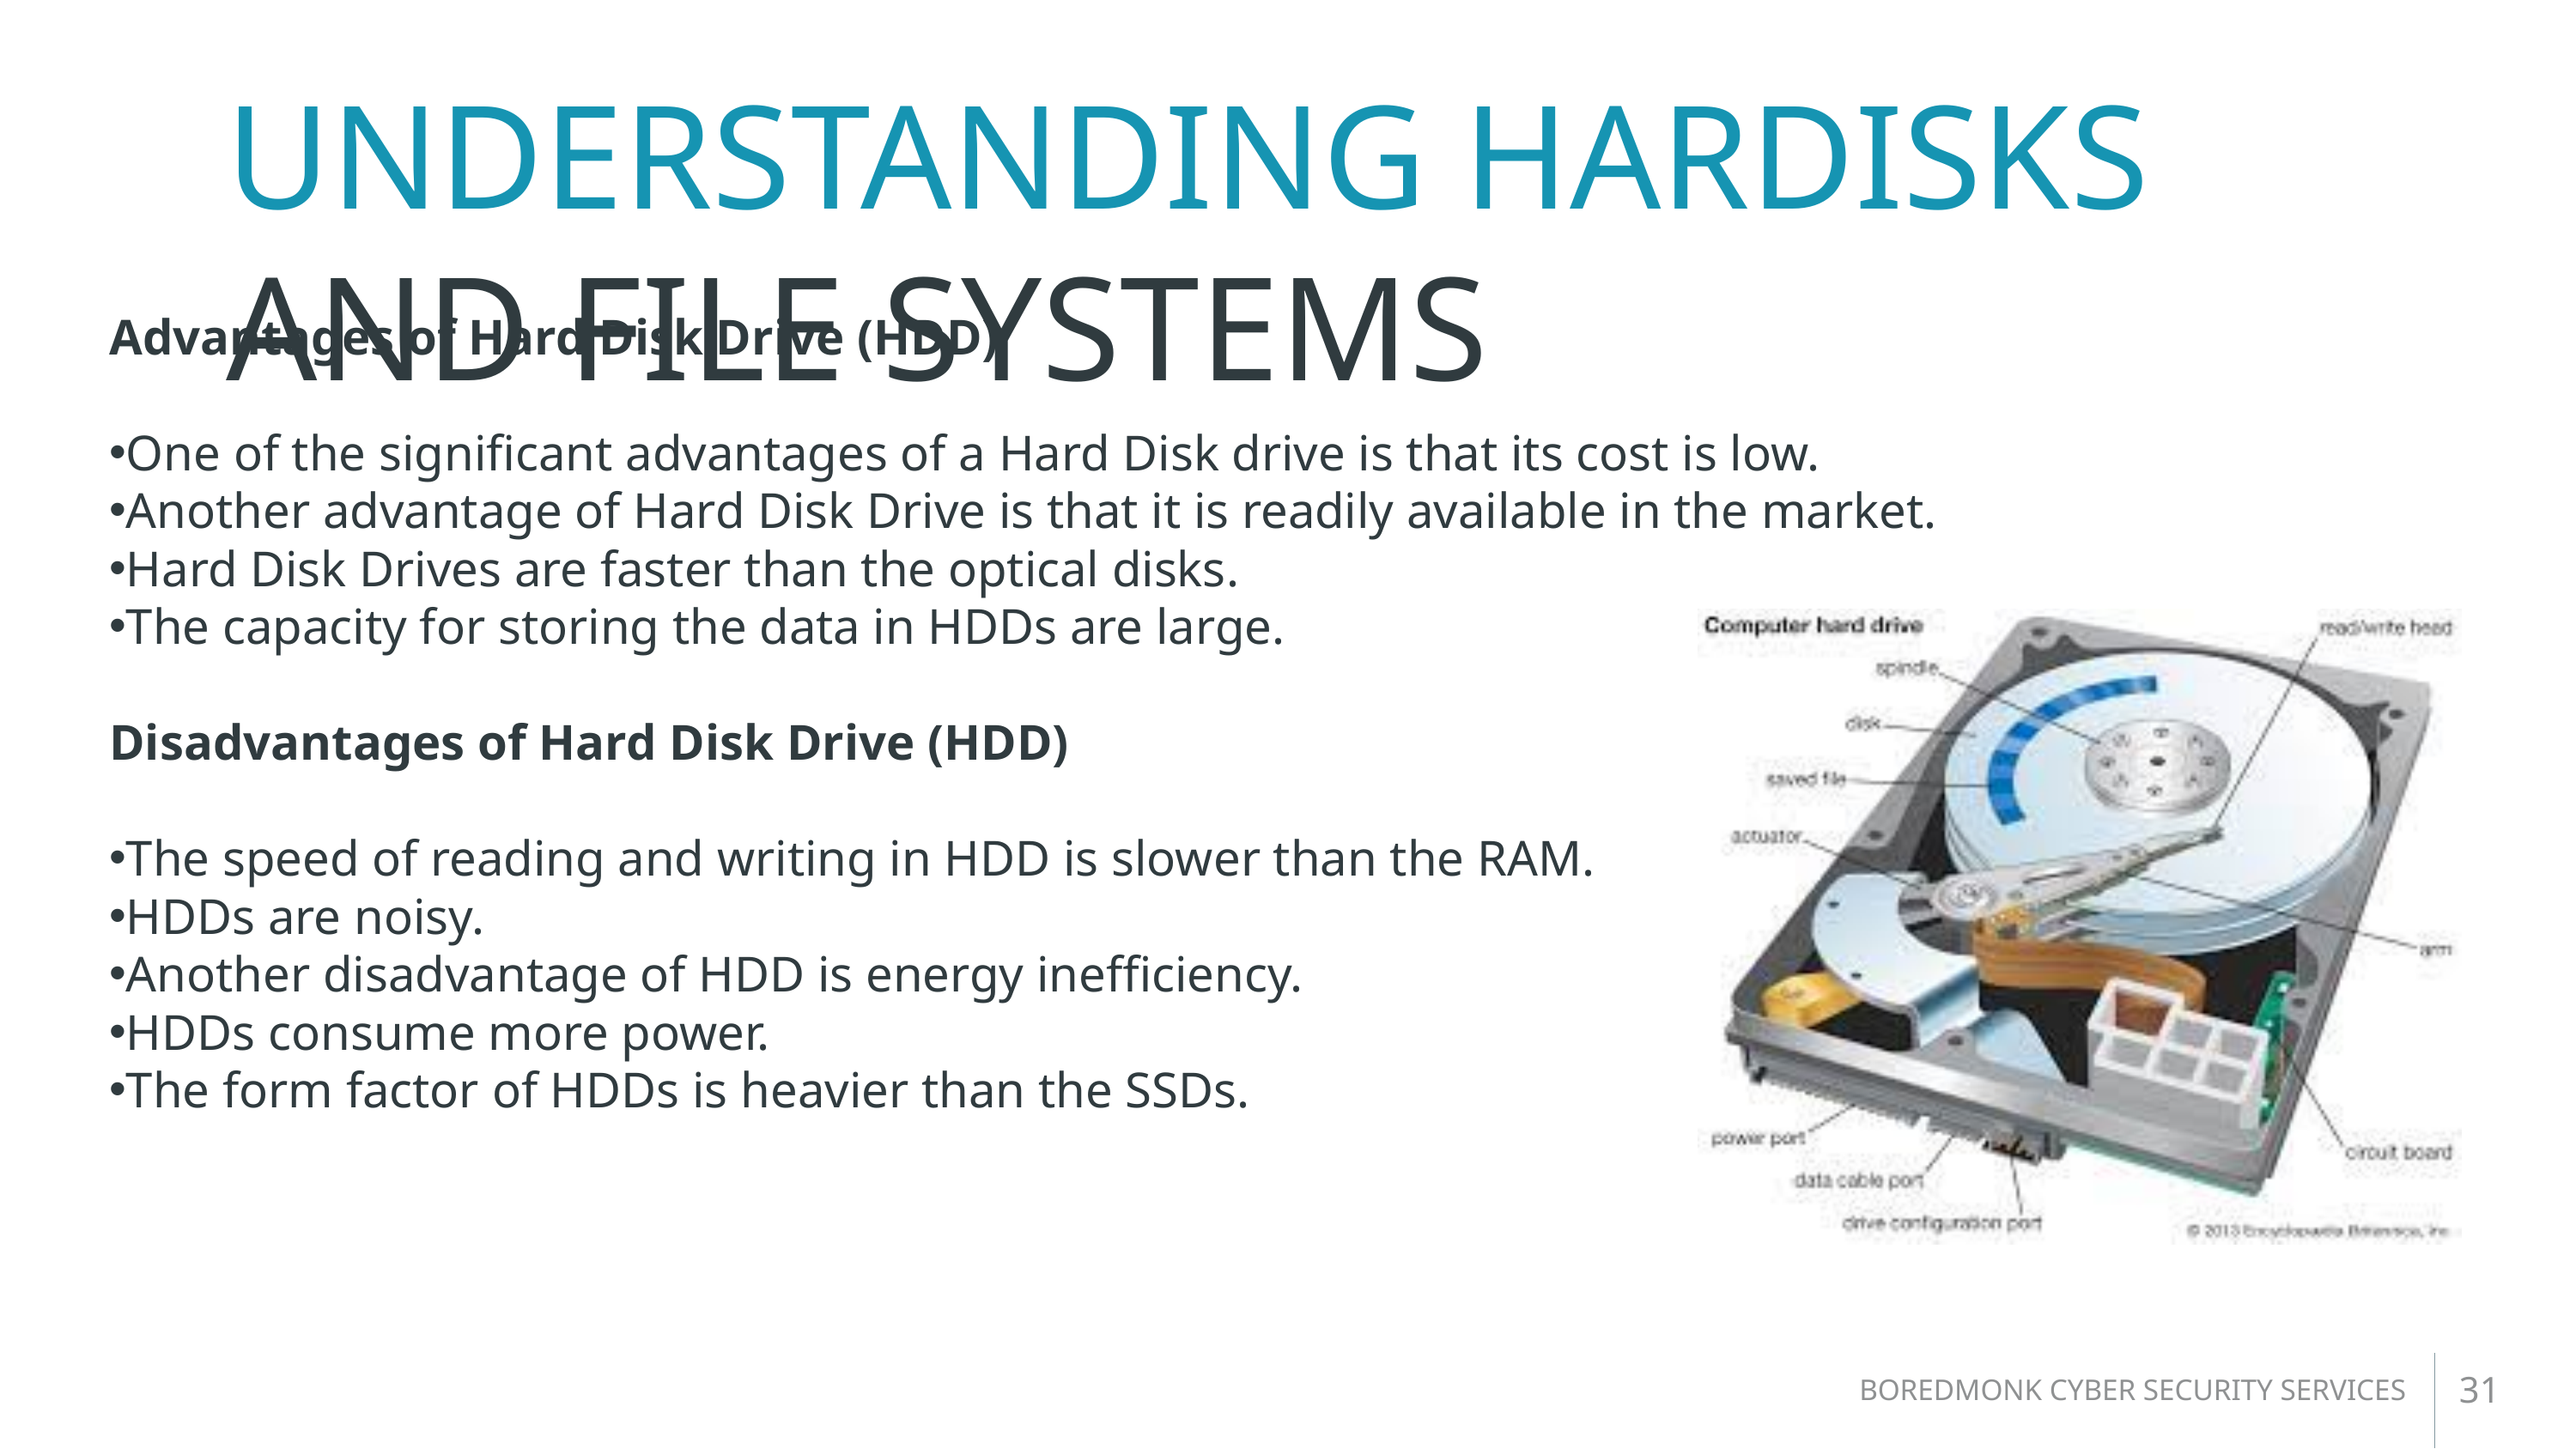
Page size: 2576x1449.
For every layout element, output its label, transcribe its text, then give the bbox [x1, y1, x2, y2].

text_box Advantages of Hard Disk Drive (HDD) One of the significant advantages of a Hard Disk drive is that its cost is low. Another advantage of Hard Disk Drive is that it is readily available in the market. Hard Disk Drives are faster than the optical disks. The capacity for storing the data in HDDs are large. Disadvantages of Hard Disk Drive (HDD) The speed of reading and writing in HDD is slower than the RAM. HDDs are noisy. Another disadvantage of HDD is energy inefficiency. HDDs consume more power. The form factor of HDDs is heavier than the SSDs. [96, 300, 2382, 1182]
footer BOREDMONK CYBER SECURITY SERVICES [1550, 1353, 2420, 1430]
slide_number 31 [2434, 1353, 2525, 1430]
picture [1698, 609, 2462, 1246]
text_box UNDERSTANDING HARDISKS AND FILE SYSTEMS [213, 59, 2285, 300]
